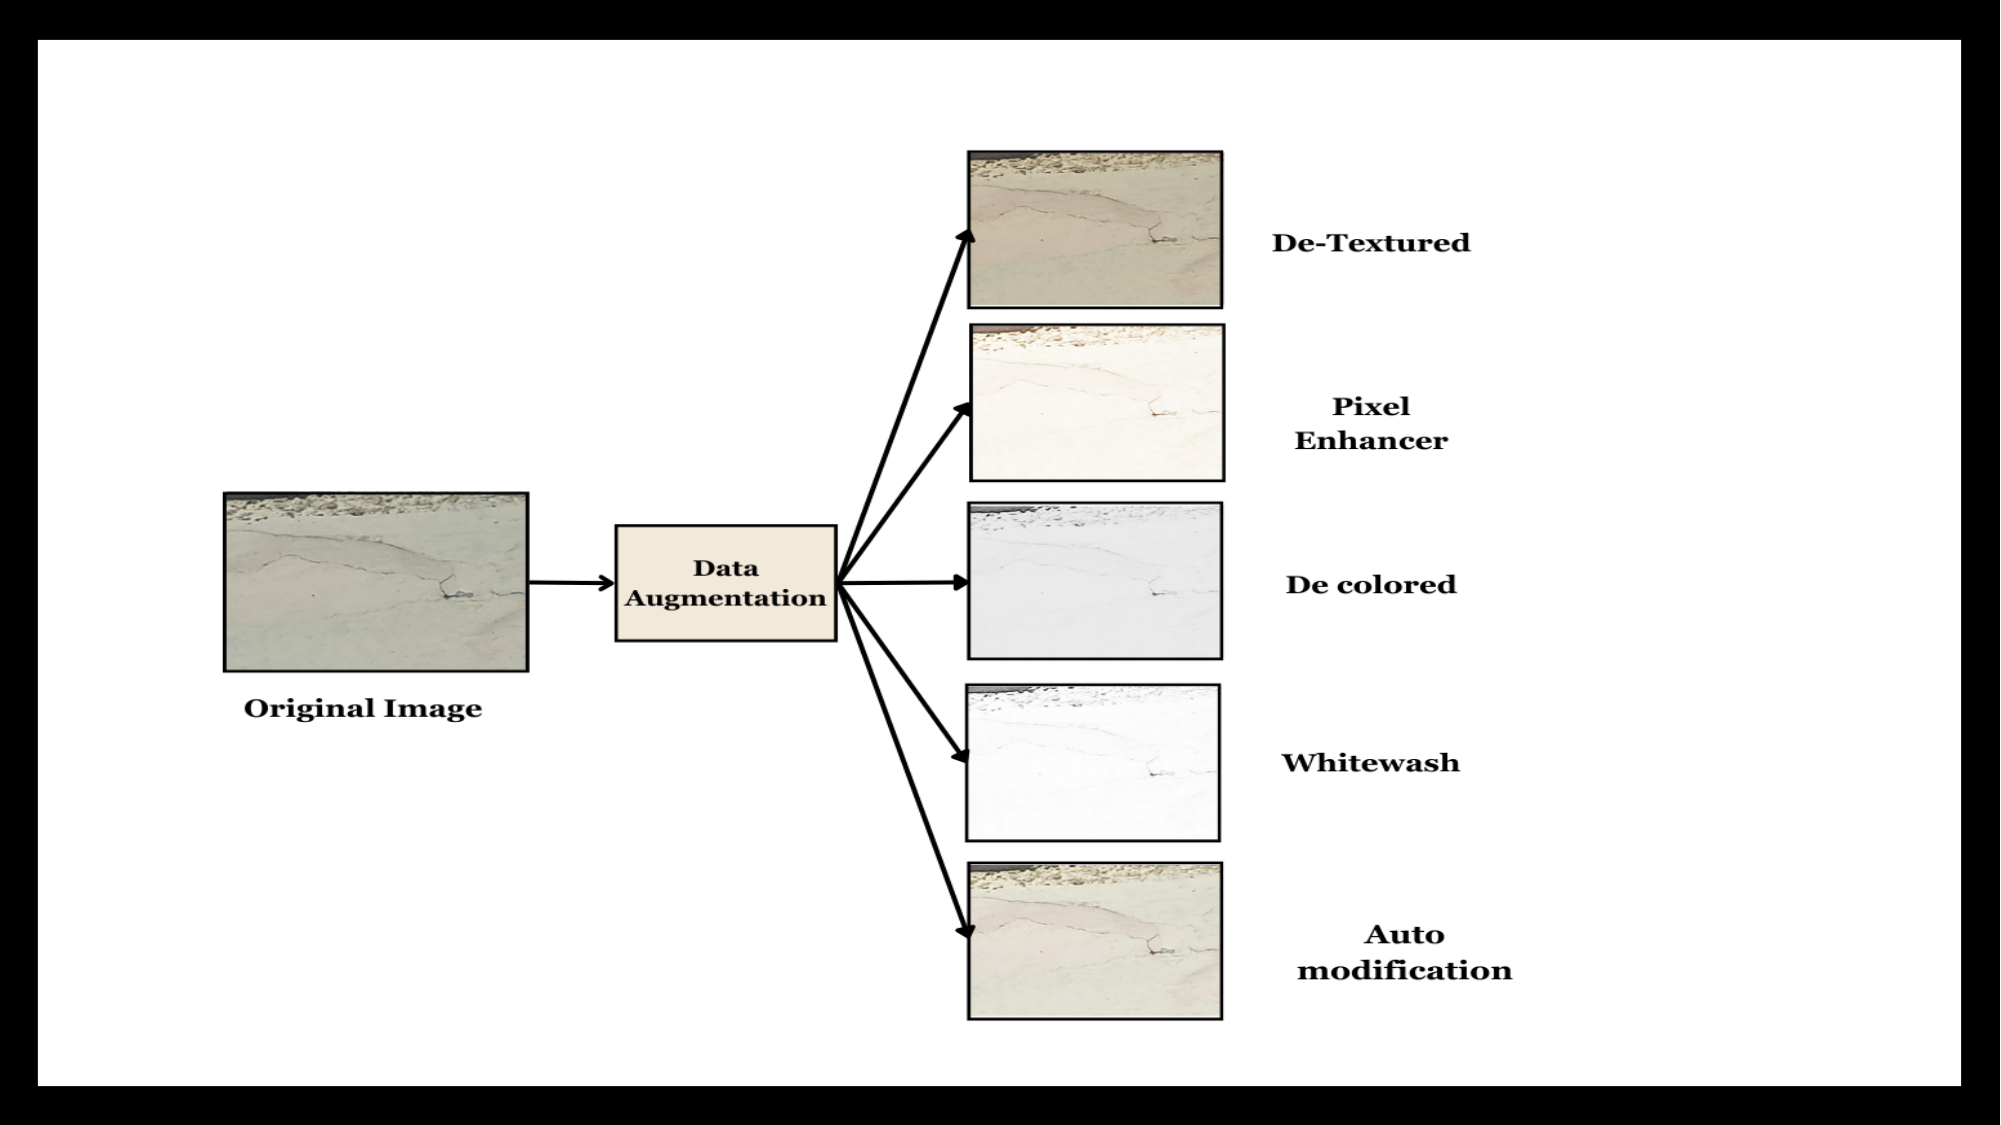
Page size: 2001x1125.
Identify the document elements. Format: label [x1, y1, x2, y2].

list [85, 51, 1787, 1074]
